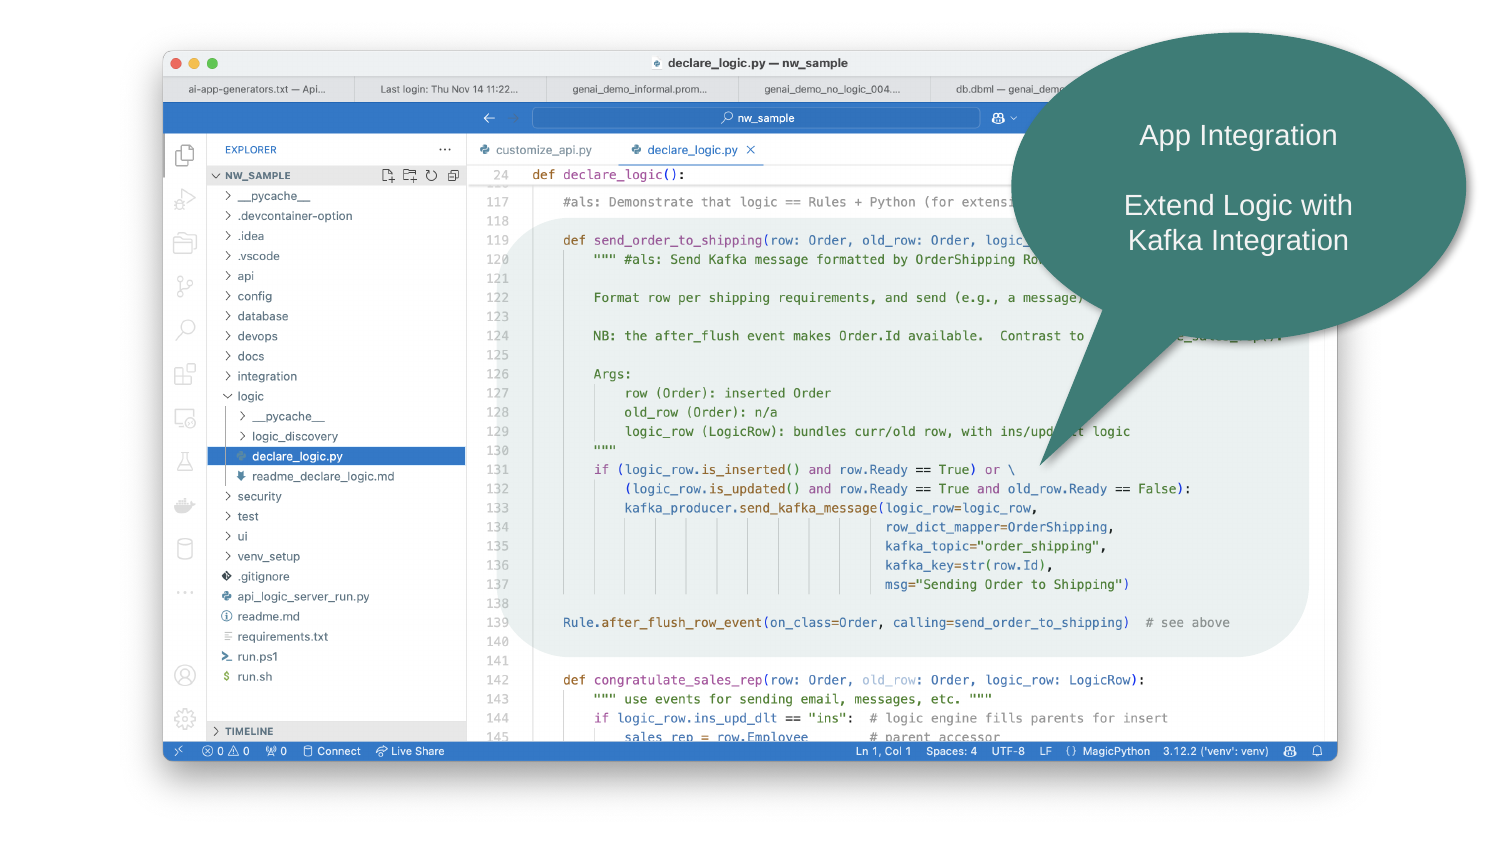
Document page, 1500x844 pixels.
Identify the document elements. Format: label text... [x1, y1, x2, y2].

text_box App Integration Extend Logic with Kafka Integration [1391, 72, 1467, 301]
picture [112, 16, 1388, 828]
